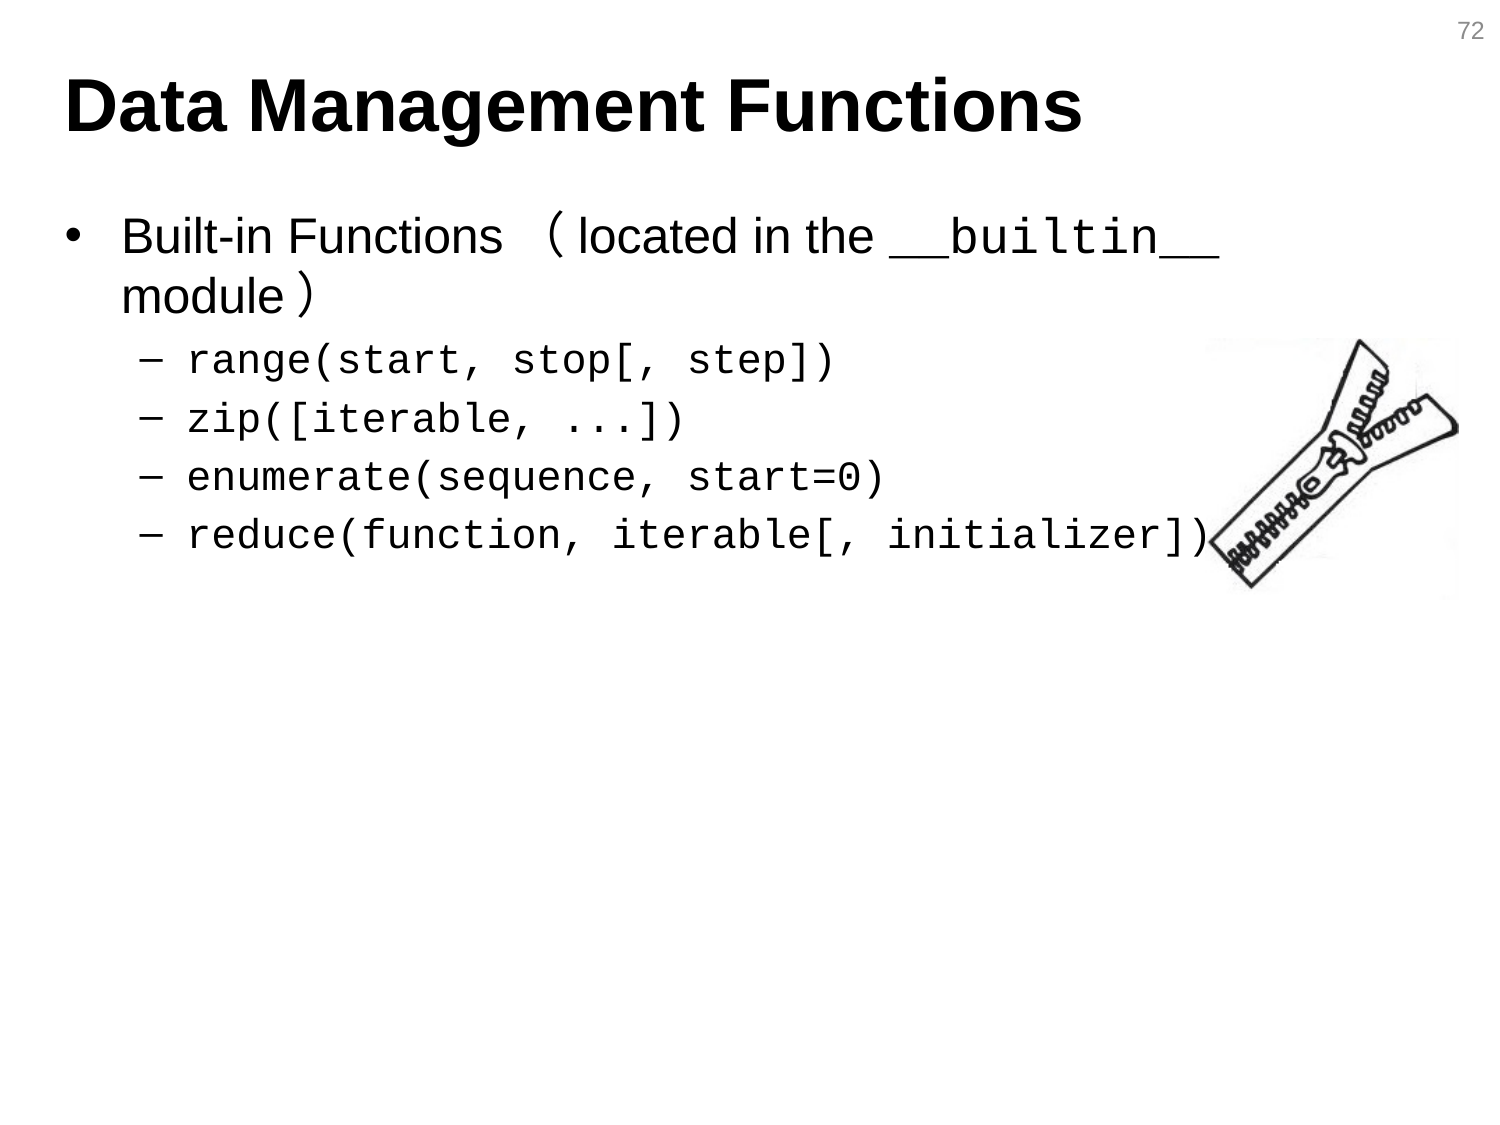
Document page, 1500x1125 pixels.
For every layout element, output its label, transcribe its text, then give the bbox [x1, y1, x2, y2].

title Data Management Functions [49, 7, 1400, 195]
list Built-in Functions（located in the __builtin__ module） range(start, stop[, step]) zip([iterable, ...]) enumerate(sequence, start=0) reduce(function, iterable[, initializer]) [49, 196, 1400, 939]
slide_number 72 [1149, 0, 1500, 60]
picture [1205, 337, 1459, 601]
